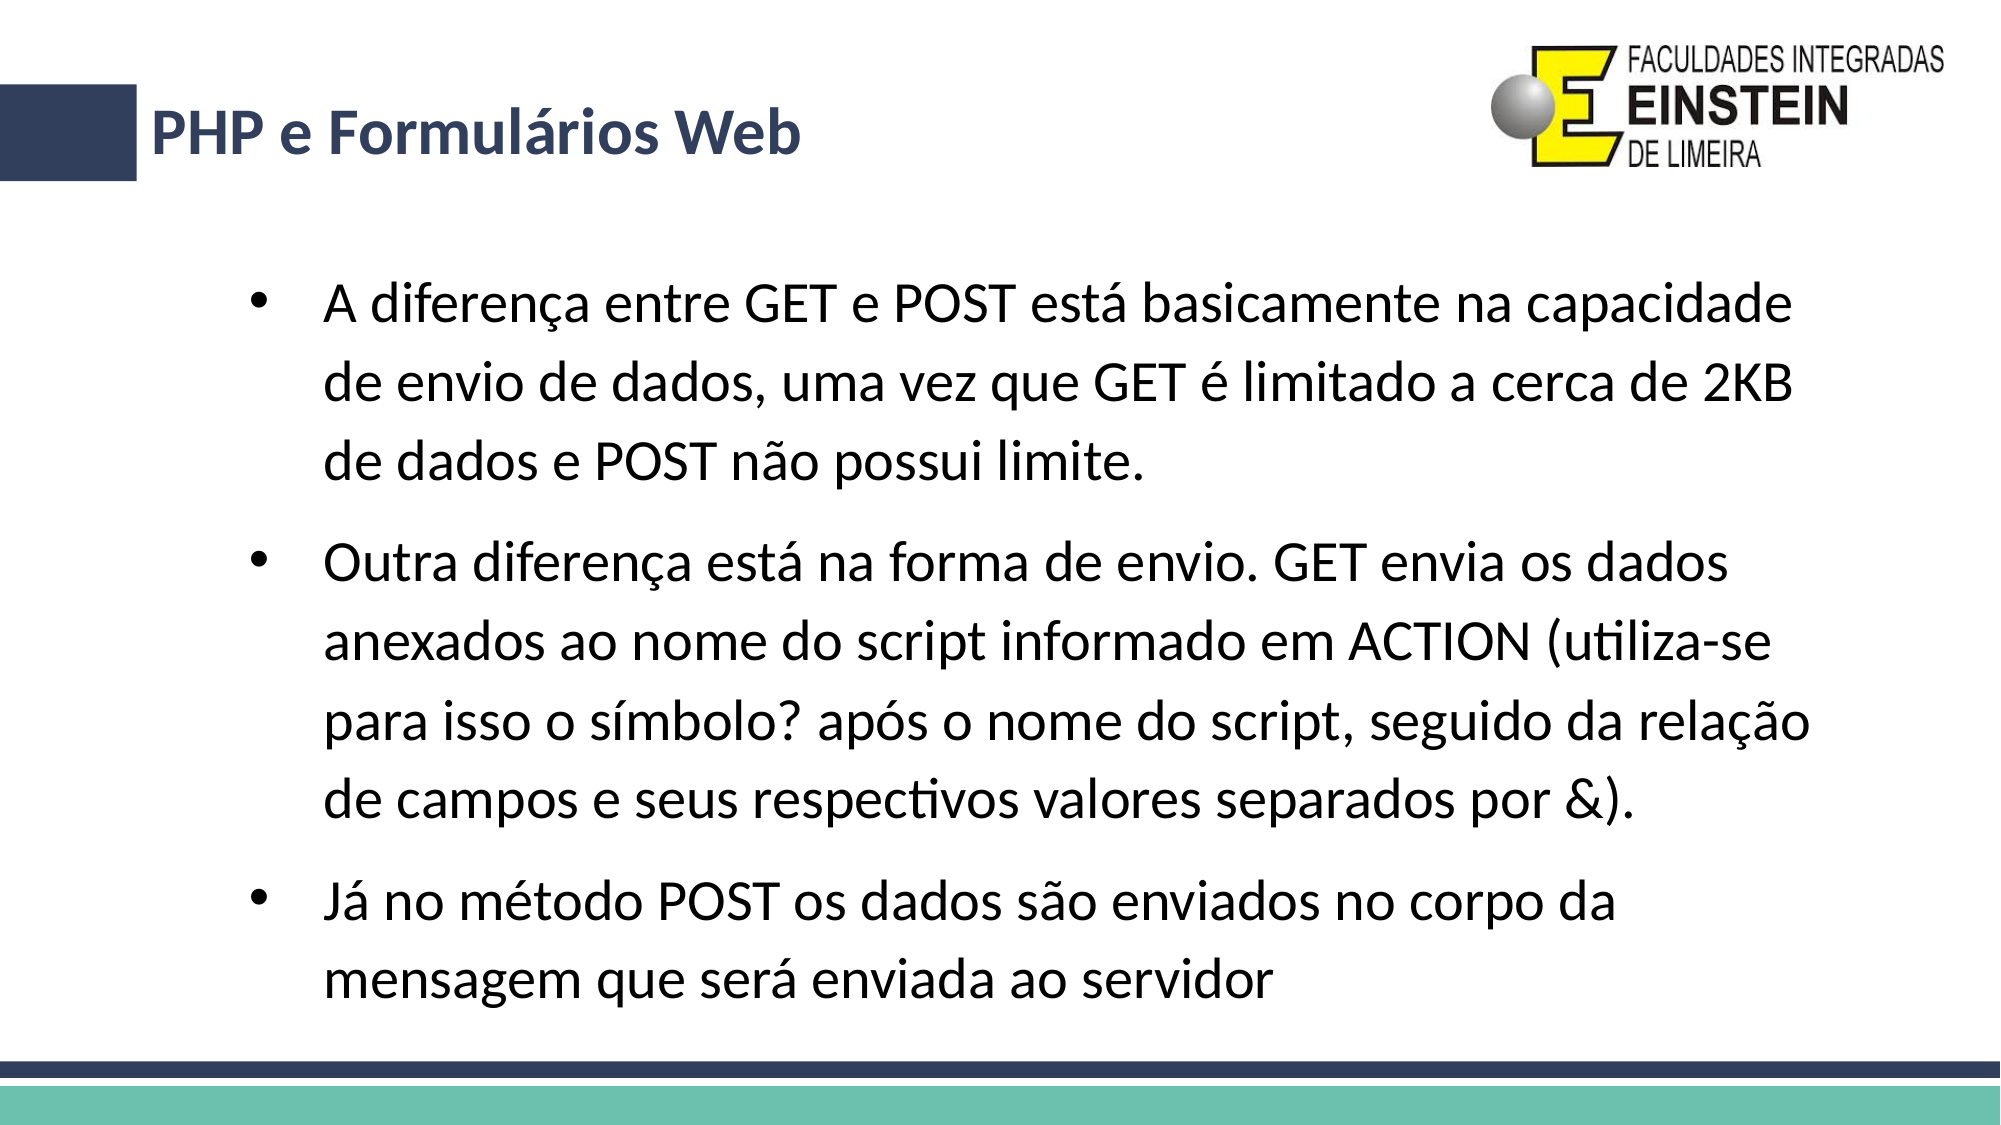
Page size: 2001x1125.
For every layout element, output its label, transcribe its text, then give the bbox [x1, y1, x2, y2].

picture [1491, 45, 1944, 167]
title PHP e Formulários Web [136, 53, 1862, 212]
list A diferença entre GET e POST está basicamente na capacidade de envio de dados, uma vez que GET é limitado a cerca de 2KB de dados e POST não possui limite. Outra diferença está na forma de envio. GET envia os dados anexados ao nome do script informado em ACTION (utiliza-se para isso o símbolo? após o nome do script, seguido da relação de campos e seus respectivos valores separados por &). Já no método POST os dados são enviados no corpo da mensagem que será enviada ao servidor [233, 247, 1863, 988]
